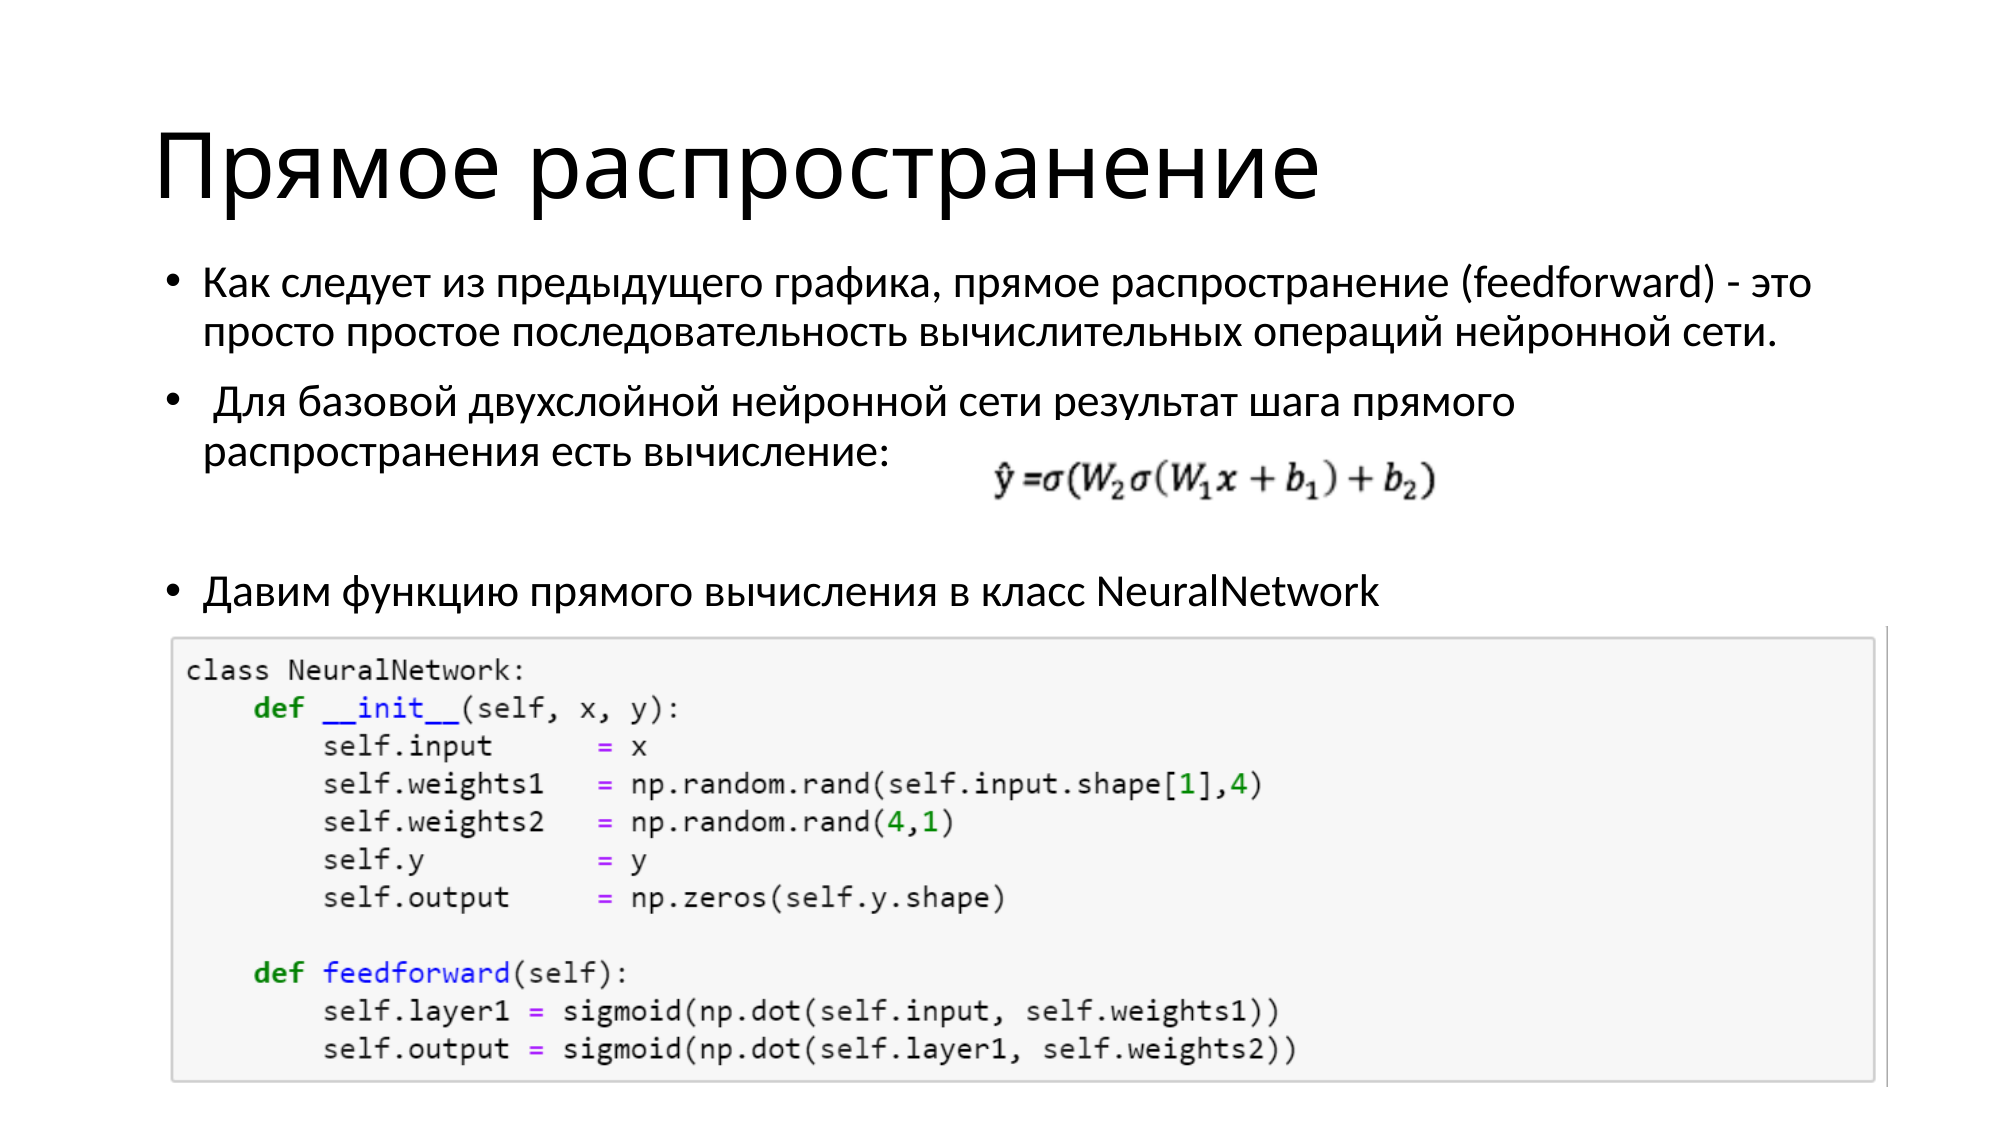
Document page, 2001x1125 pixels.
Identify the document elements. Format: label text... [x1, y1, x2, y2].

picture [160, 626, 1888, 1087]
title Прямое распространение [137, 59, 1863, 278]
picture [901, 420, 1548, 544]
list Как следует из предыдущего графика, прямое распространение (feedforward) - это просто простое последовательность вычислительных операций нейронной сети. Для базовой двухслойной нейронной сети результат шага прямого распространения есть вычисление: Давим функцию прямого вычисления в класс NeuralNetwork [150, 250, 1876, 964]
